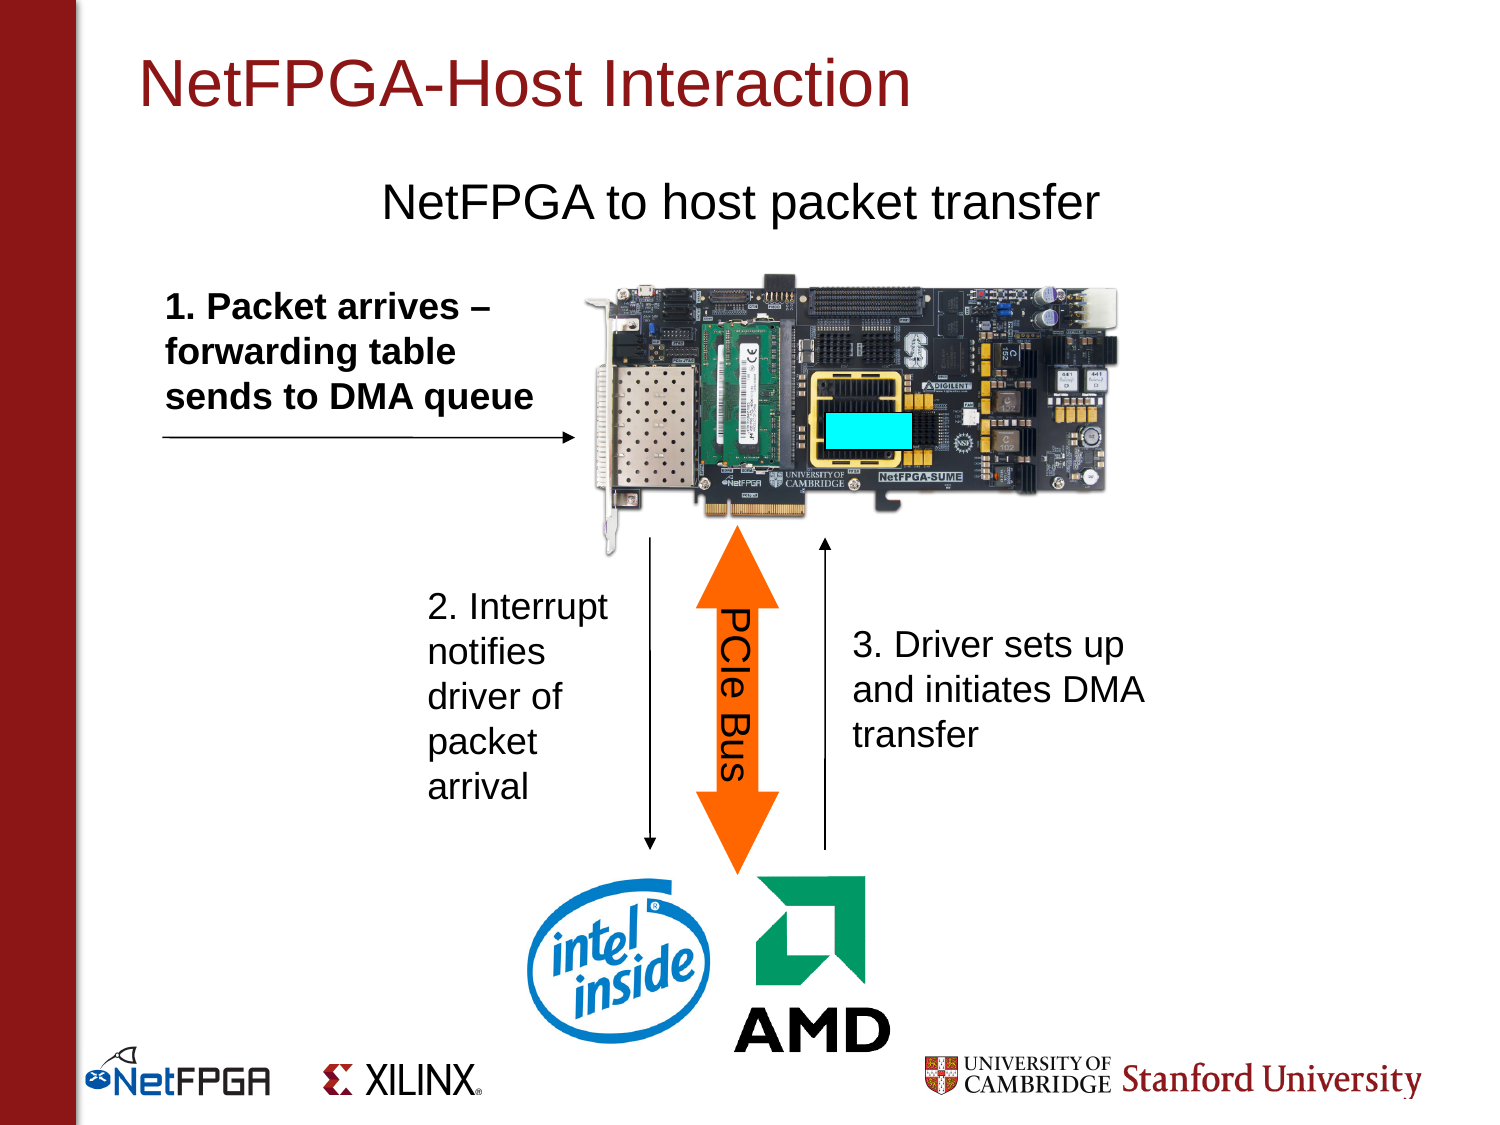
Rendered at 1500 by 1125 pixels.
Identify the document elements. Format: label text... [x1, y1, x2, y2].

text_box NetFPGA to host packet transfer [366, 162, 1117, 238]
picture [84, 1045, 273, 1099]
picture [732, 875, 891, 1054]
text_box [149, 274, 576, 438]
title NetFPGA-Host Interaction [138, 21, 1403, 128]
text_box PCIe Bus [705, 591, 771, 798]
text_box [733, 798, 742, 872]
picture [323, 1064, 482, 1095]
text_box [824, 537, 1176, 851]
picture [925, 1056, 1111, 1095]
picture [574, 265, 1126, 567]
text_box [412, 537, 651, 851]
picture [521, 874, 715, 1046]
